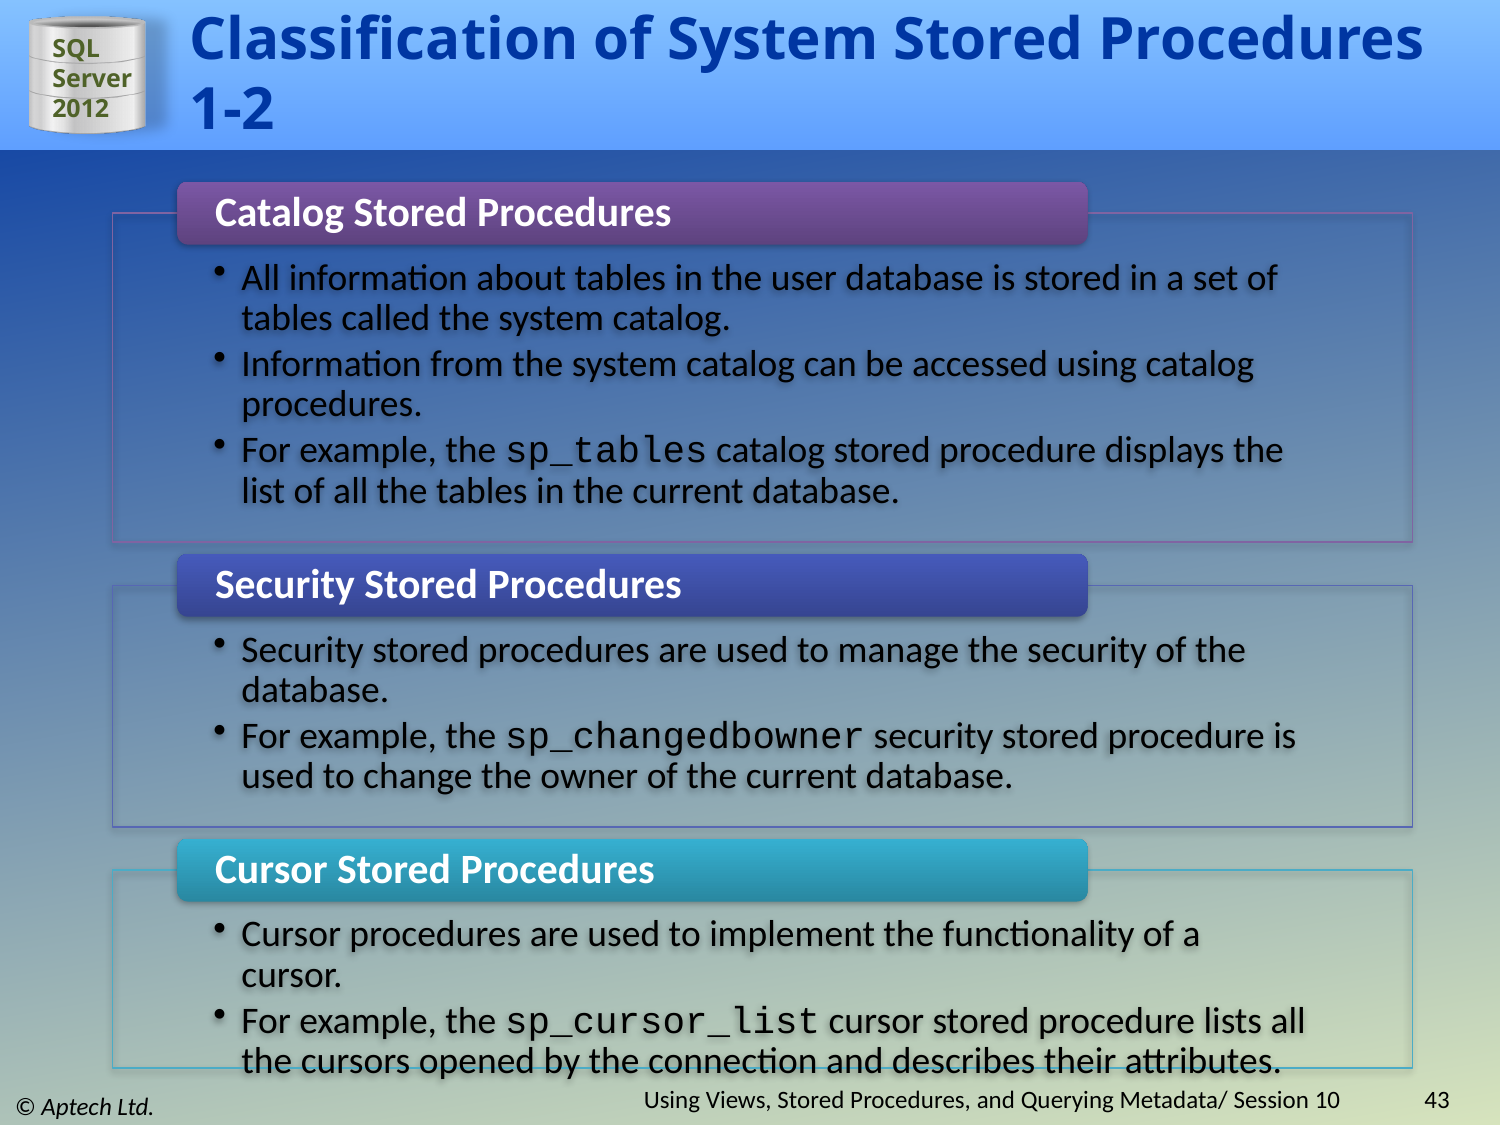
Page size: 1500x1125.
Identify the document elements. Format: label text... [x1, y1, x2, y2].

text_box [972, 33, 982, 37]
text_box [826, 33, 837, 37]
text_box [1139, 33, 1158, 37]
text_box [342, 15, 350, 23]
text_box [545, 33, 556, 37]
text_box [225, 110, 239, 116]
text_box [1121, 33, 1131, 37]
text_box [244, 106, 272, 128]
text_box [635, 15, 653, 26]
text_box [954, 33, 964, 37]
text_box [1340, 33, 1359, 37]
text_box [1164, 33, 1174, 37]
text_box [844, 33, 857, 37]
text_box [526, 33, 536, 37]
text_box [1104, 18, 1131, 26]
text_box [1067, 33, 1078, 37]
title Classification of System Stored Procedures 1-2 [174, 37, 1451, 106]
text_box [112, 174, 1413, 1076]
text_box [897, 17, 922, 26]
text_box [597, 33, 607, 37]
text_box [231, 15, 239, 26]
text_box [1281, 33, 1292, 37]
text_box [1264, 33, 1275, 37]
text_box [672, 33, 688, 37]
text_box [1050, 33, 1061, 37]
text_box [615, 33, 625, 37]
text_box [1182, 33, 1192, 37]
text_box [898, 33, 914, 37]
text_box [1200, 33, 1211, 37]
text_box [508, 33, 518, 37]
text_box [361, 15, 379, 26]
slide_number 43 [1363, 1084, 1465, 1113]
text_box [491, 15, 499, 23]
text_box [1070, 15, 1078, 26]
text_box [399, 33, 410, 37]
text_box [991, 33, 1010, 37]
picture [24, 0, 150, 150]
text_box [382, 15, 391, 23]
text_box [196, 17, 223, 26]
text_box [205, 106, 213, 128]
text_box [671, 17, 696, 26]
footer Using Views, Stored Procedures, and Querying Metadata/ Session 10 [375, 1084, 1363, 1113]
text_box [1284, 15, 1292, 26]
